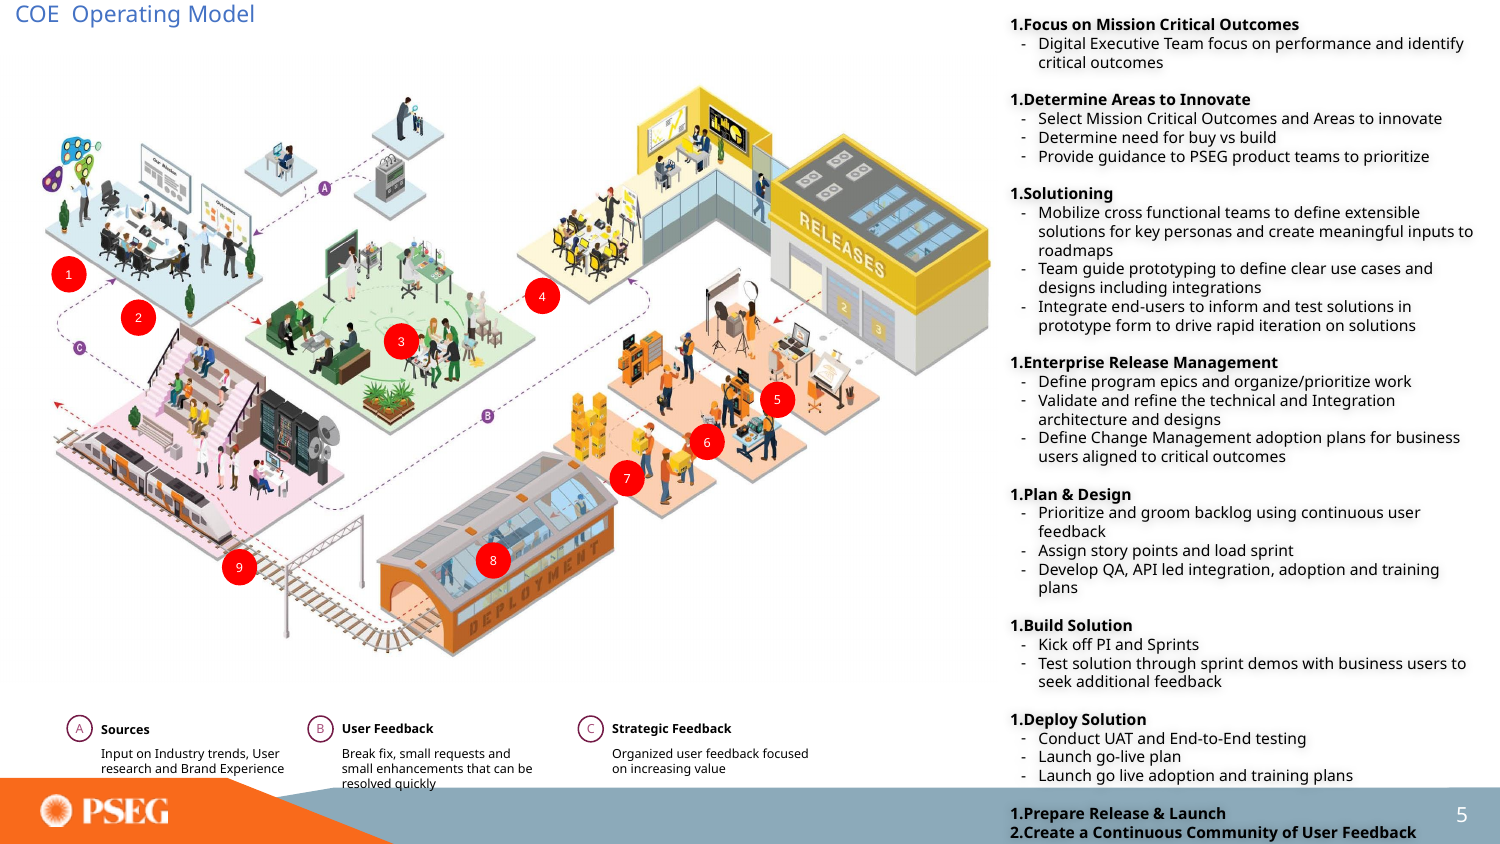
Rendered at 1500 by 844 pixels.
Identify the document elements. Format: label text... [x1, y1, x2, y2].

text_box Focus on Mission Critical Outcomes Digital Executive Team focus on performance and identify critical outcomes Determine Areas to Innovate Select Mission Critical Outcomes and Areas to innovate Determine need for buy vs build Provide guidance to PSEG product teams to prioritize Solutioning Mobilize cross functional teams to define extensible solutions for key personas and create meaningful inputs to roadmaps Team guide prototyping to define clear use cases and designs including integrations Integrate end-users to inform and test solutions in prototype form to drive rapid iteration on solutions Enterprise Release Management Define program epics and organize/prioritize work Validate and refine the technical and Integration architecture and designs Define Change Management adoption plans for business users aligned to critical outcomes Plan & Design Prioritize and groom backlog using continuous user feedback Assign story points and load sprint Develop QA, API led integration, adoption and training plans Build Solution Kick off PI and Sprints Test solution through sprint demos with business users to seek additional feedback Deploy Solution Conduct UAT and End-to-End testing Launch go-live plan Launch go live adoption and training plans Prepare Release & Launch Create a Continuous Community of User Feedback [995, 0, 1496, 828]
text_box Organized user feedback focused on increasing value [597, 743, 829, 844]
picture [0, 55, 998, 683]
picture [40, 794, 85, 827]
text_box COE Operating Model [15, 0, 631, 33]
text_box C [578, 716, 597, 742]
text_box Input on Industry trends, User research and Brand Experience [85, 744, 318, 844]
text_box Break fix, small requests and small enhancements that can be resolved quickly [326, 743, 559, 844]
text_box A [67, 715, 85, 742]
text_box B [308, 716, 326, 742]
text_box Sources [85, 706, 318, 744]
text_box Strategic Feedback [597, 706, 829, 743]
text_box User Feedback [326, 706, 559, 743]
